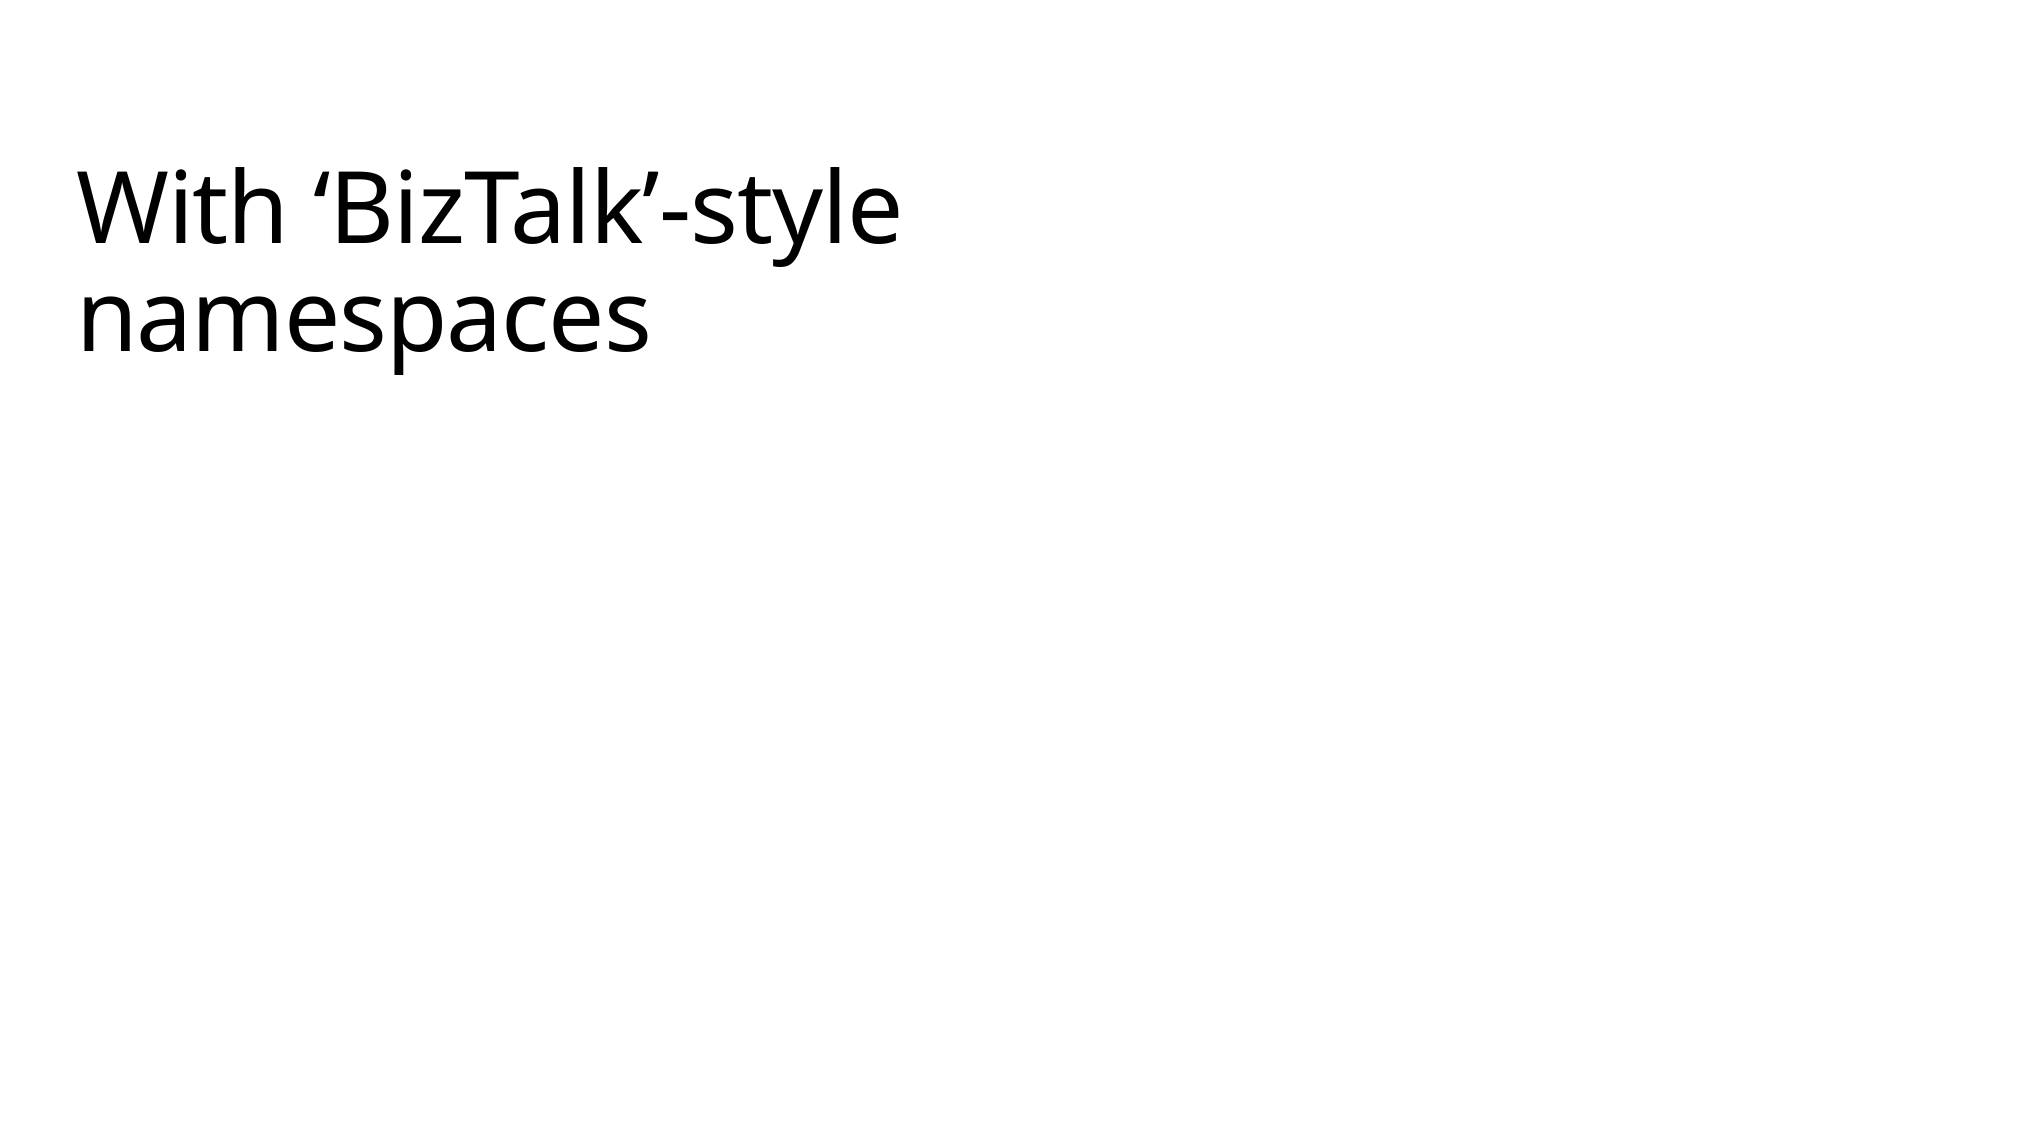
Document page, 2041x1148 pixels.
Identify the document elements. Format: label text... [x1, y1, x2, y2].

title With ‘BizTalk’-style namespaces [76, 157, 1324, 753]
